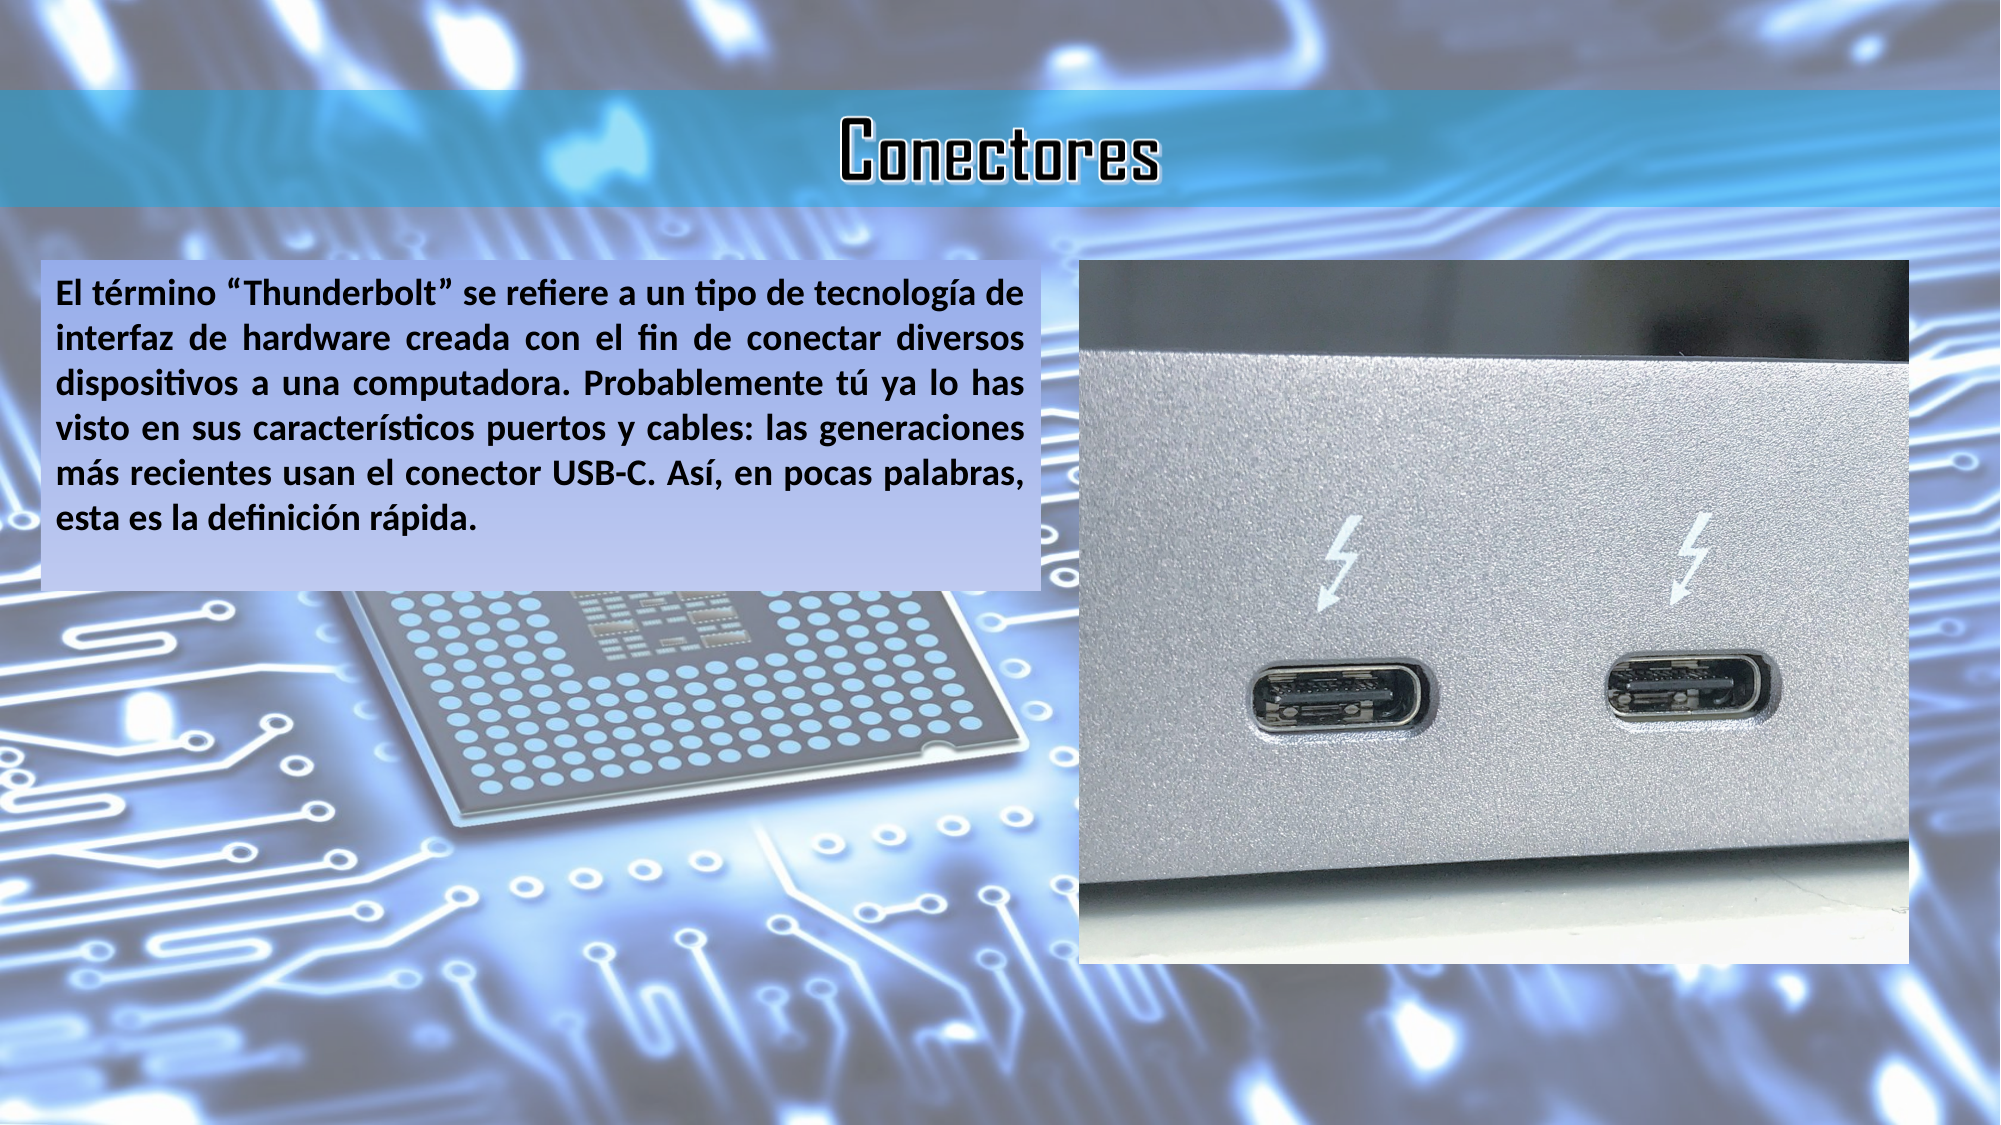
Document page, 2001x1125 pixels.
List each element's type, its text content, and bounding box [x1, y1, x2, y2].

picture [1079, 260, 1909, 964]
picture [0, 90, 2000, 207]
text_box El término “Thunderbolt” se refiere a un tipo de tecnología de interfaz de hardware creada con el fin de conectar diversos dispositivos a una computadora. Probablemente tú ya lo has visto en sus característicos puertos y cables: las generaciones más recientes usan el conector USB-C. Así, en pocas palabras, esta es la definición rápida. [40, 260, 1041, 591]
